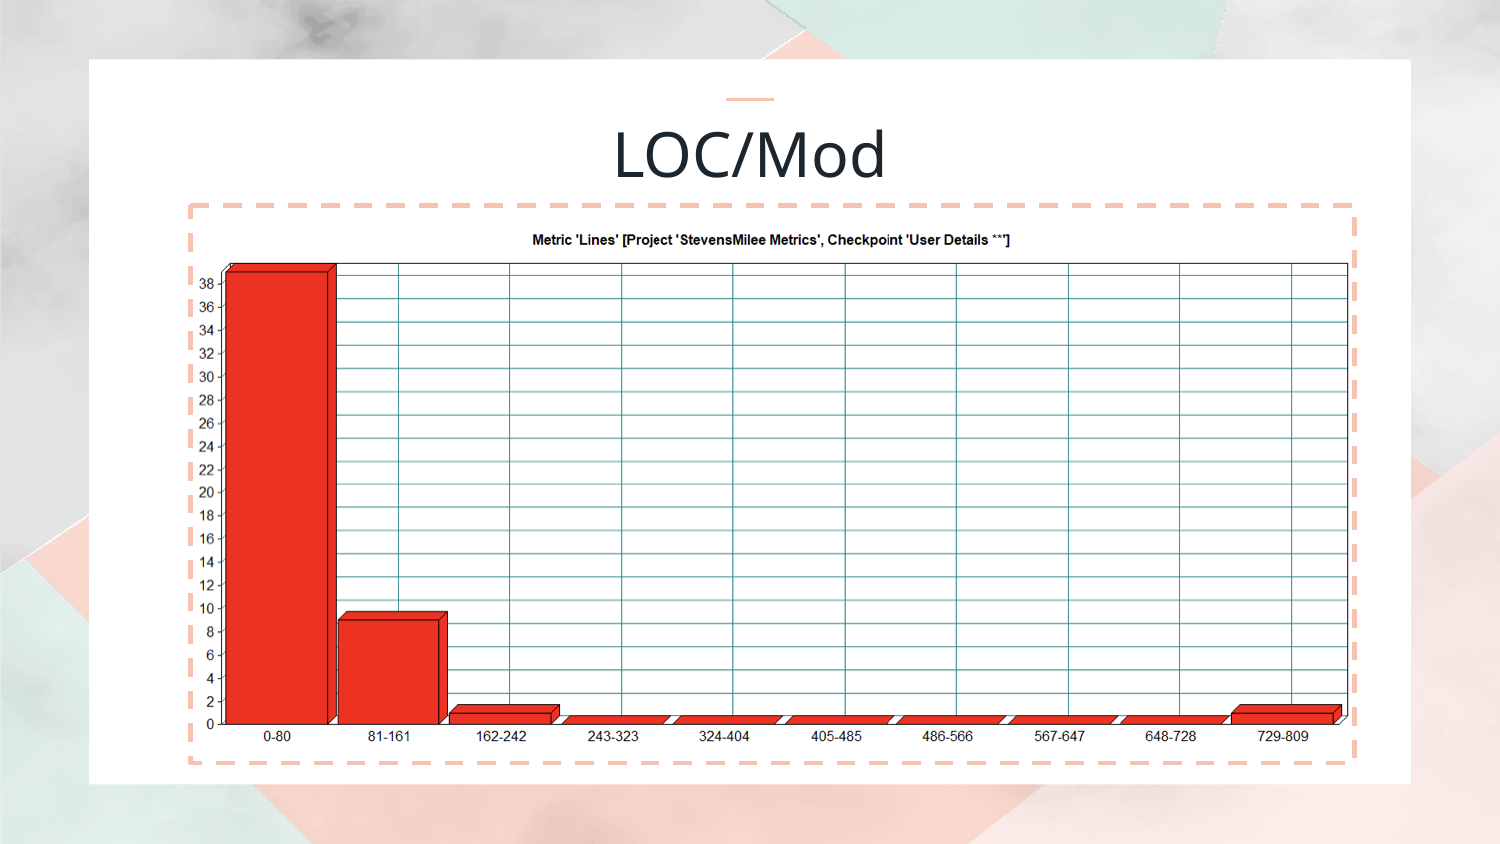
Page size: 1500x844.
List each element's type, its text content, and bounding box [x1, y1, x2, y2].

title LOC/Mod [323, 99, 1177, 187]
picture [0, 0, 1500, 844]
